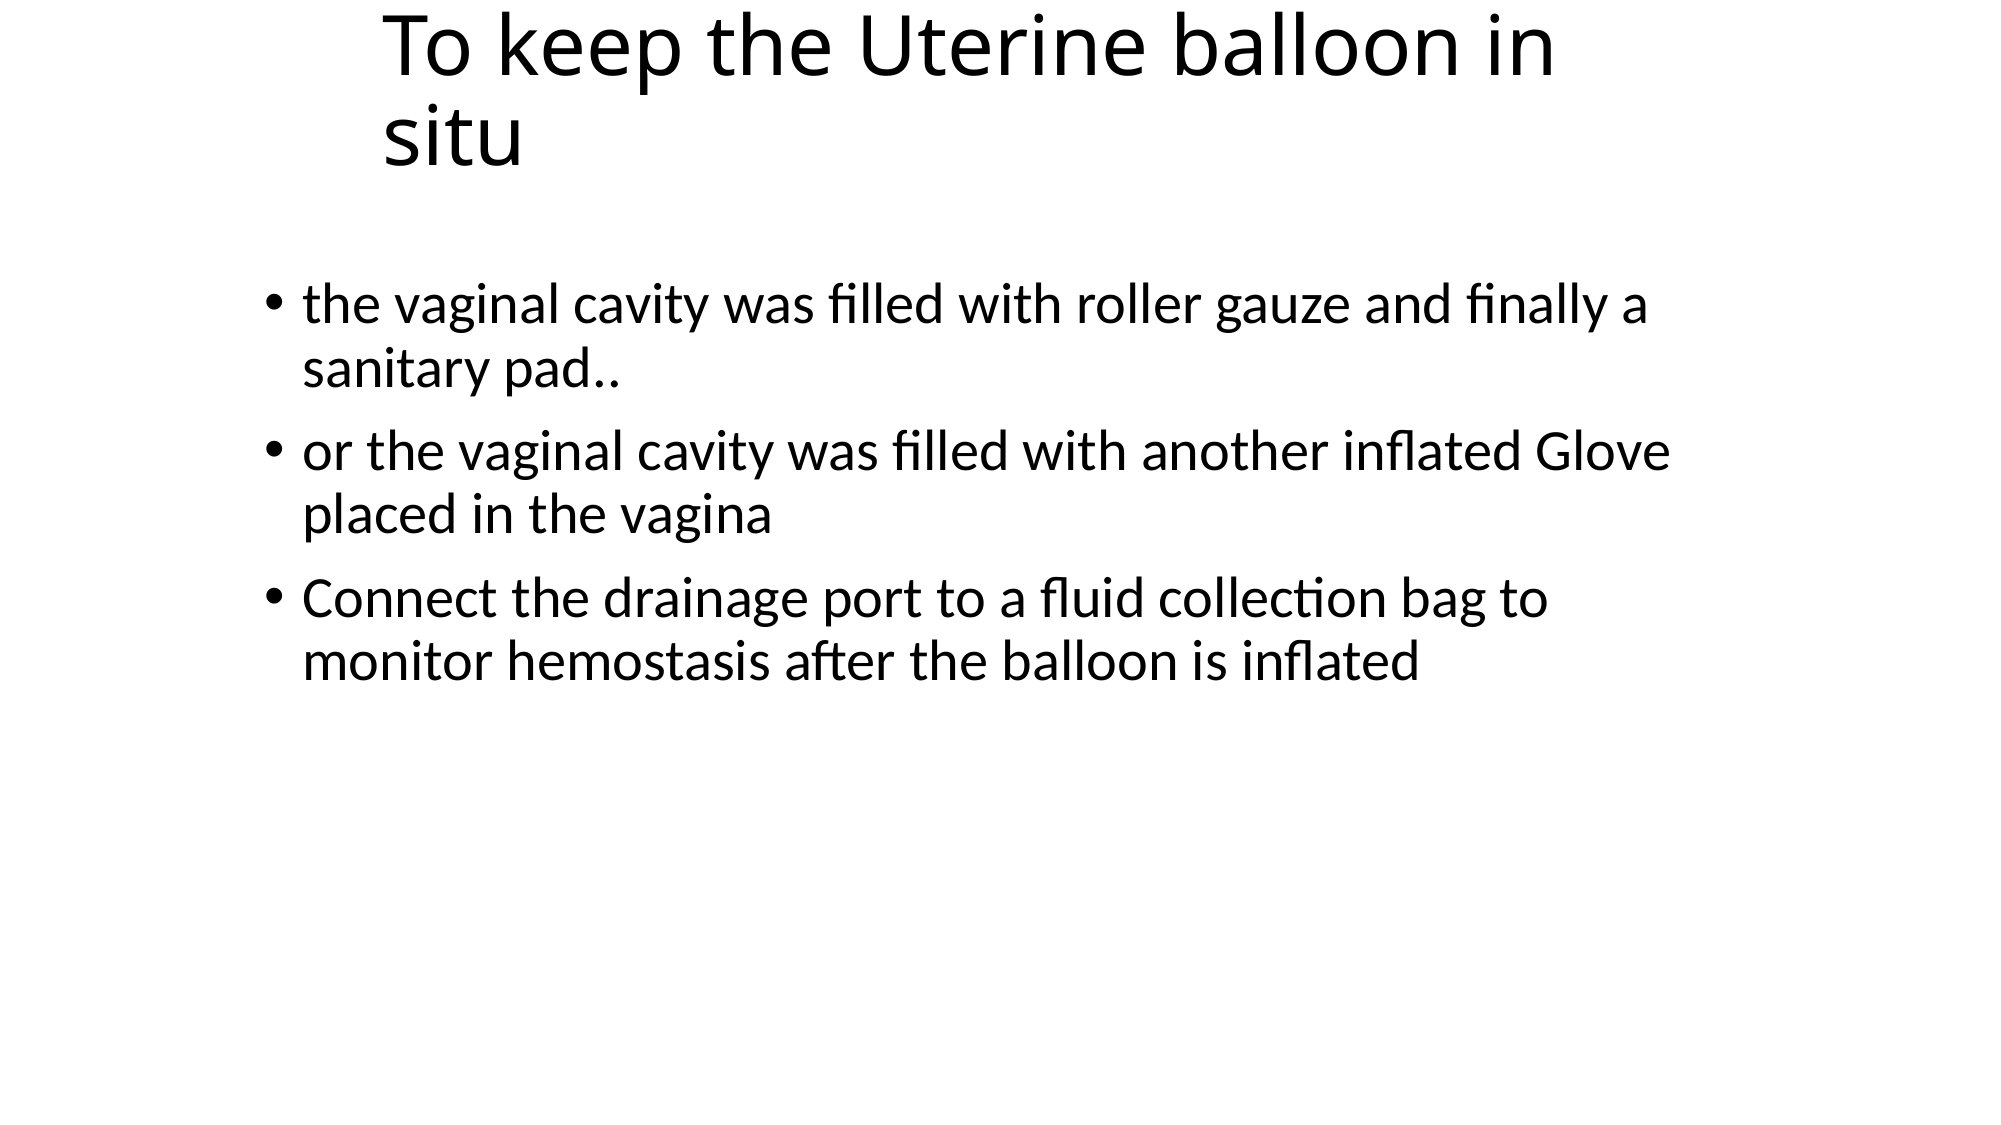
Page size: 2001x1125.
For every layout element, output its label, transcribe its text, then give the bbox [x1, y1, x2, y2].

list the vaginal cavity was filled with roller gauze and finally a sanitary pad.. or the vaginal cavity was filled with another inflated Glove placed in the vagina Connect the drainage port to a fluid collection bag to monitor hemostasis after the balloon is inflated [249, 266, 1750, 1030]
title To keep the Uterine balloon in situ [367, 0, 1643, 188]
